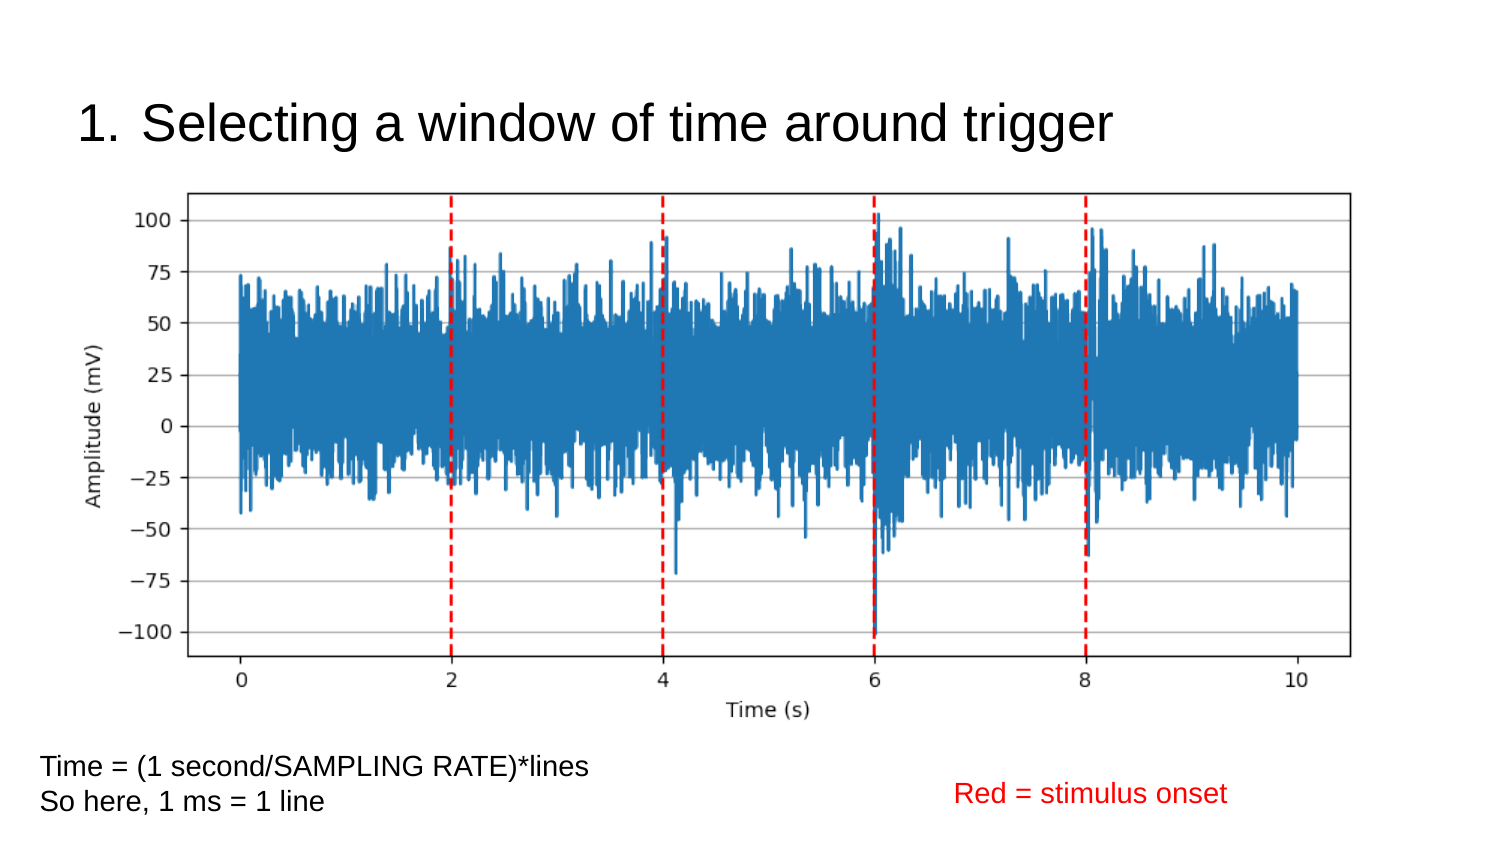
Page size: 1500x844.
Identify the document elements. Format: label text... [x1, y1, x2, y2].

text_box Time = (1 second/SAMPLING RATE)*lines So here, 1 ms = 1 line [24, 731, 631, 832]
picture [0, 121, 1500, 723]
text_box Red = stimulus onset [938, 759, 1491, 825]
title Selecting a window of time around trigger [51, 72, 1449, 120]
